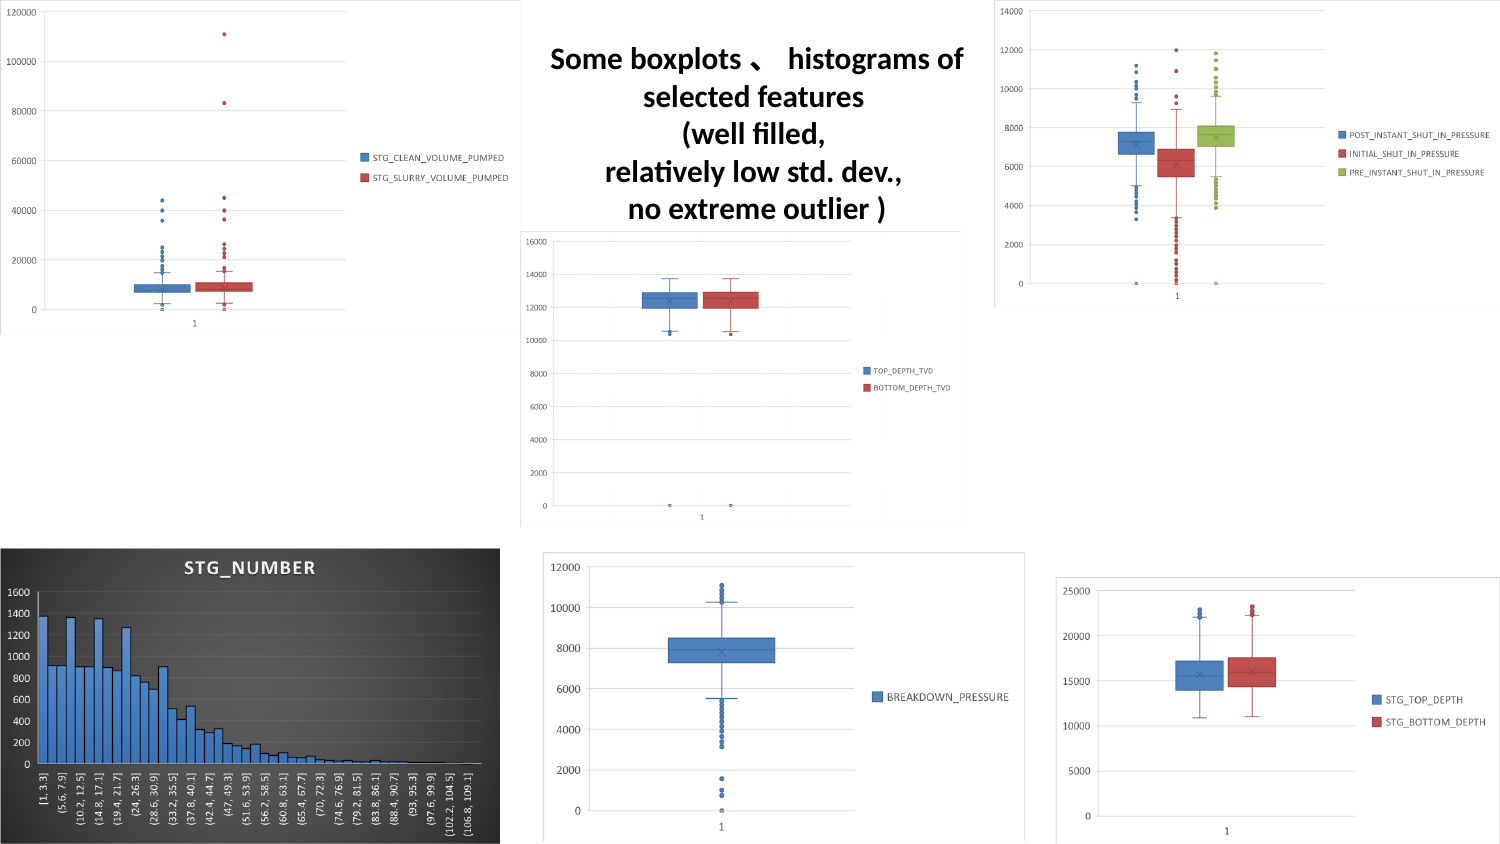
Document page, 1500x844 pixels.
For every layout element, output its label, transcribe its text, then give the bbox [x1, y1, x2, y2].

picture [1054, 577, 1500, 844]
picture [0, 548, 500, 844]
text_box Some boxplots、histograms of selected features (well filled, relatively low std. dev., no extreme outlier ) [524, 23, 988, 232]
picture [993, 0, 1500, 307]
picture [542, 552, 1025, 841]
picture [0, 0, 961, 527]
